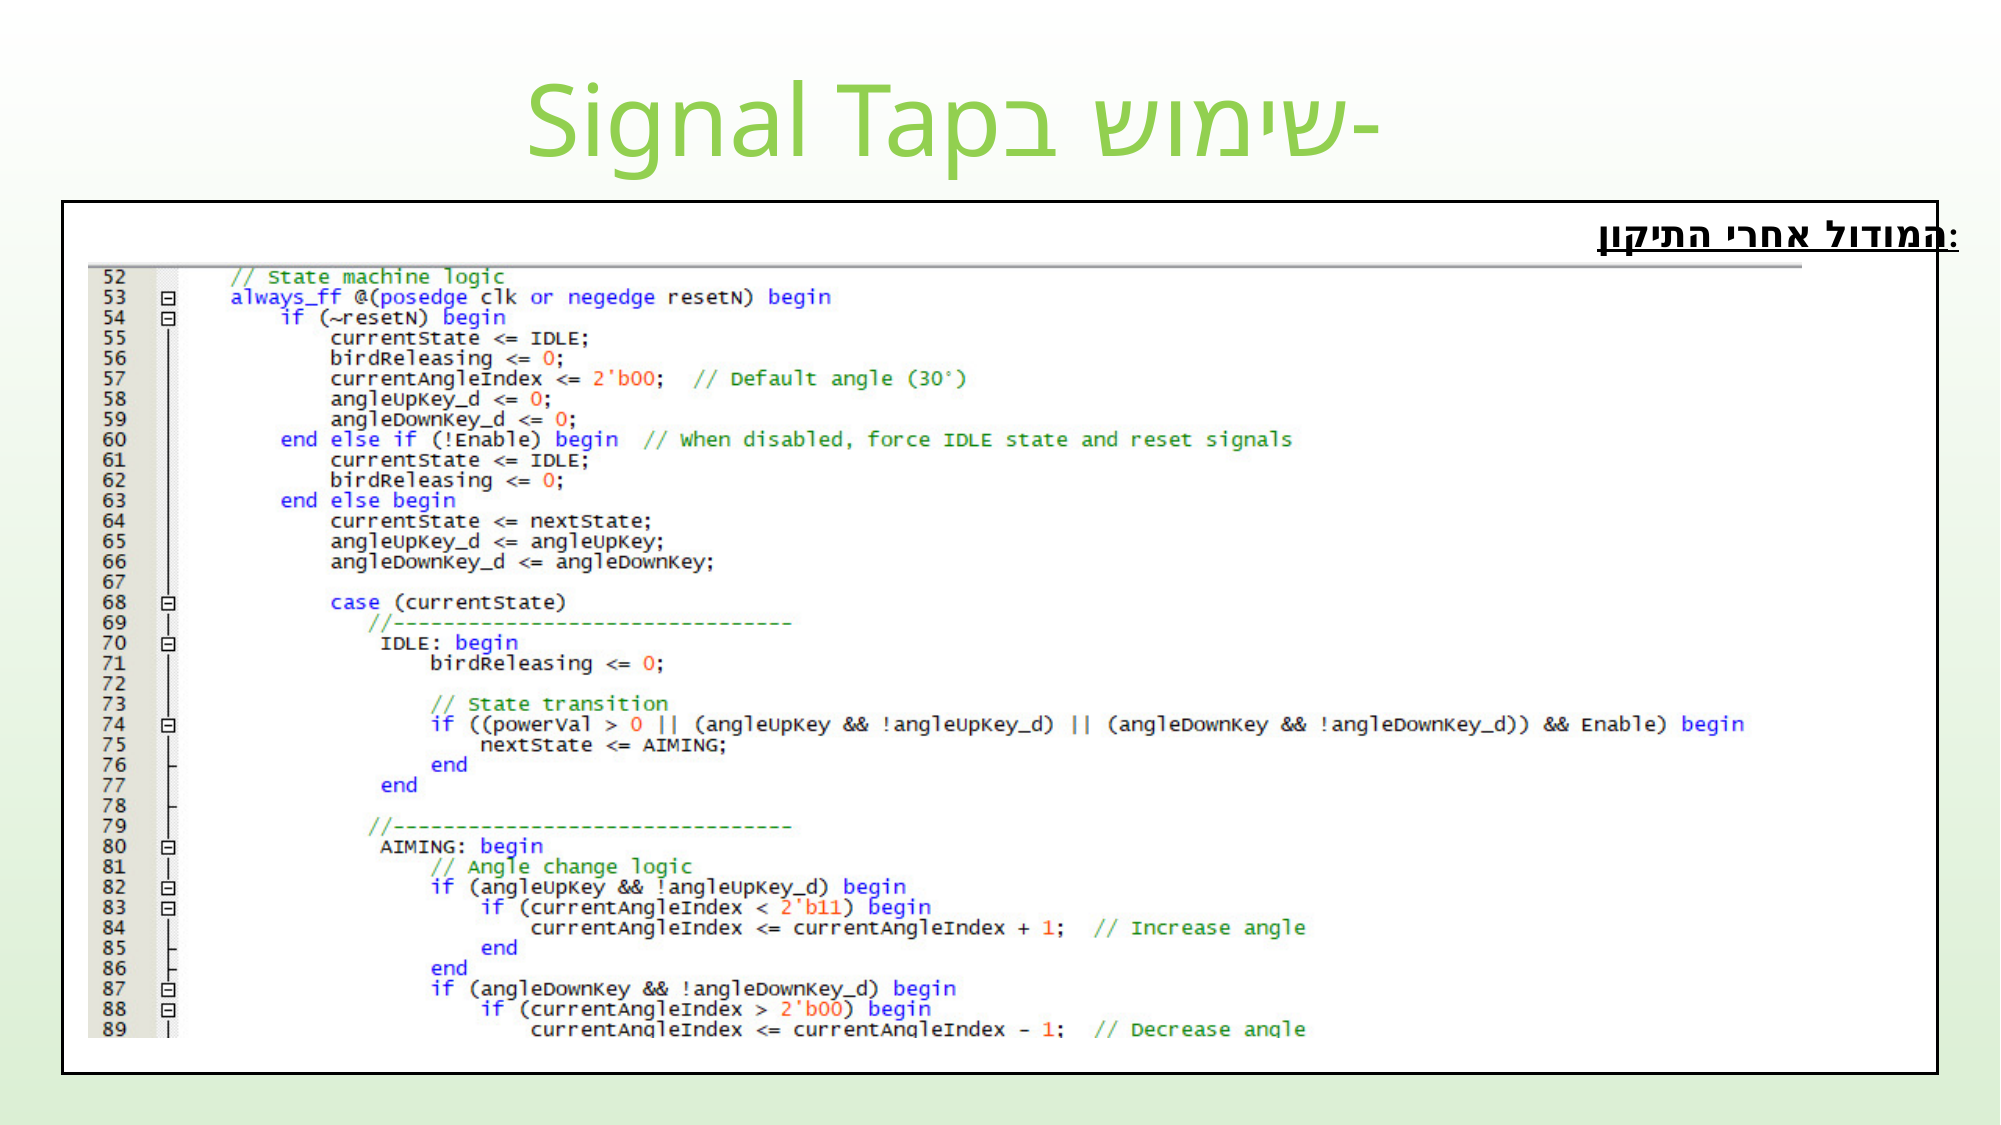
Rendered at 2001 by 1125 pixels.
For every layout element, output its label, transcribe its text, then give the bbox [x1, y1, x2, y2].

text_box המודול אחרי התיקון: [1582, 202, 1975, 262]
text_box Signal Tapשימוש ב- [448, 49, 1486, 185]
picture [88, 262, 1802, 1038]
